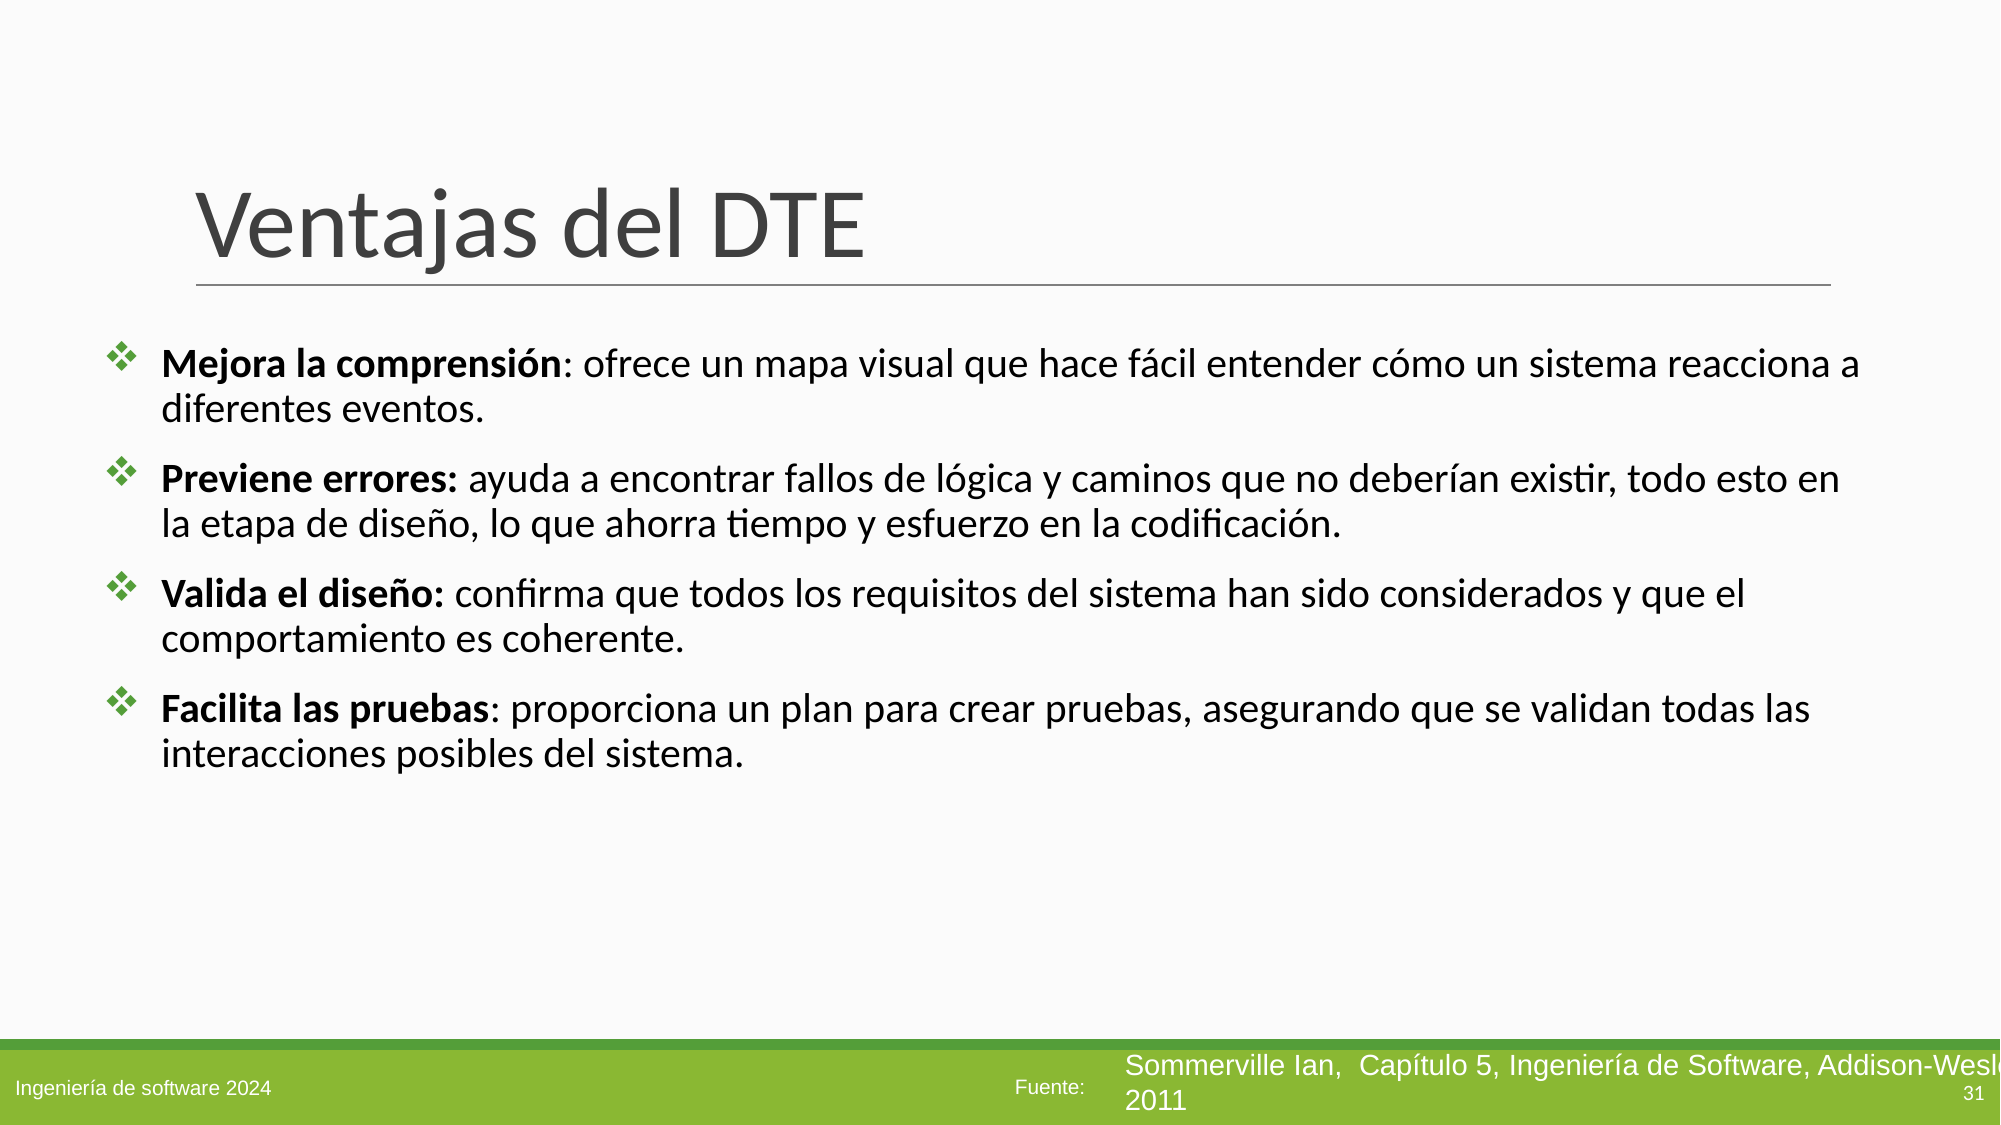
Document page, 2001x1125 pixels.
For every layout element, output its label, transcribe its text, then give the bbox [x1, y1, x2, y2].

title Ventajas del DTE [180, 47, 1830, 285]
text_box Sommerville Ian, Capítulo 5, Ingeniería de Software, Addison-Wesley 2011 [1110, 1039, 2000, 1124]
list Mejora la comprensión: ofrece un mapa visual que hace fácil entender cómo un sistema reacciona a diferentes eventos. Previene errores: ayuda a encontrar fallos de lógica y caminos que no deberían existir, todo esto en la etapa de diseño, lo que ahorra tiempo y esfuerzo en la codificación. Valida el diseño: confirma que todos los requisitos del sistema han sido considerados y que el comportamiento es coherente. Facilita las pruebas: proporciona un plan para crear pruebas, asegurando que se validan todas las interacciones posibles del sistema. [86, 333, 1868, 915]
